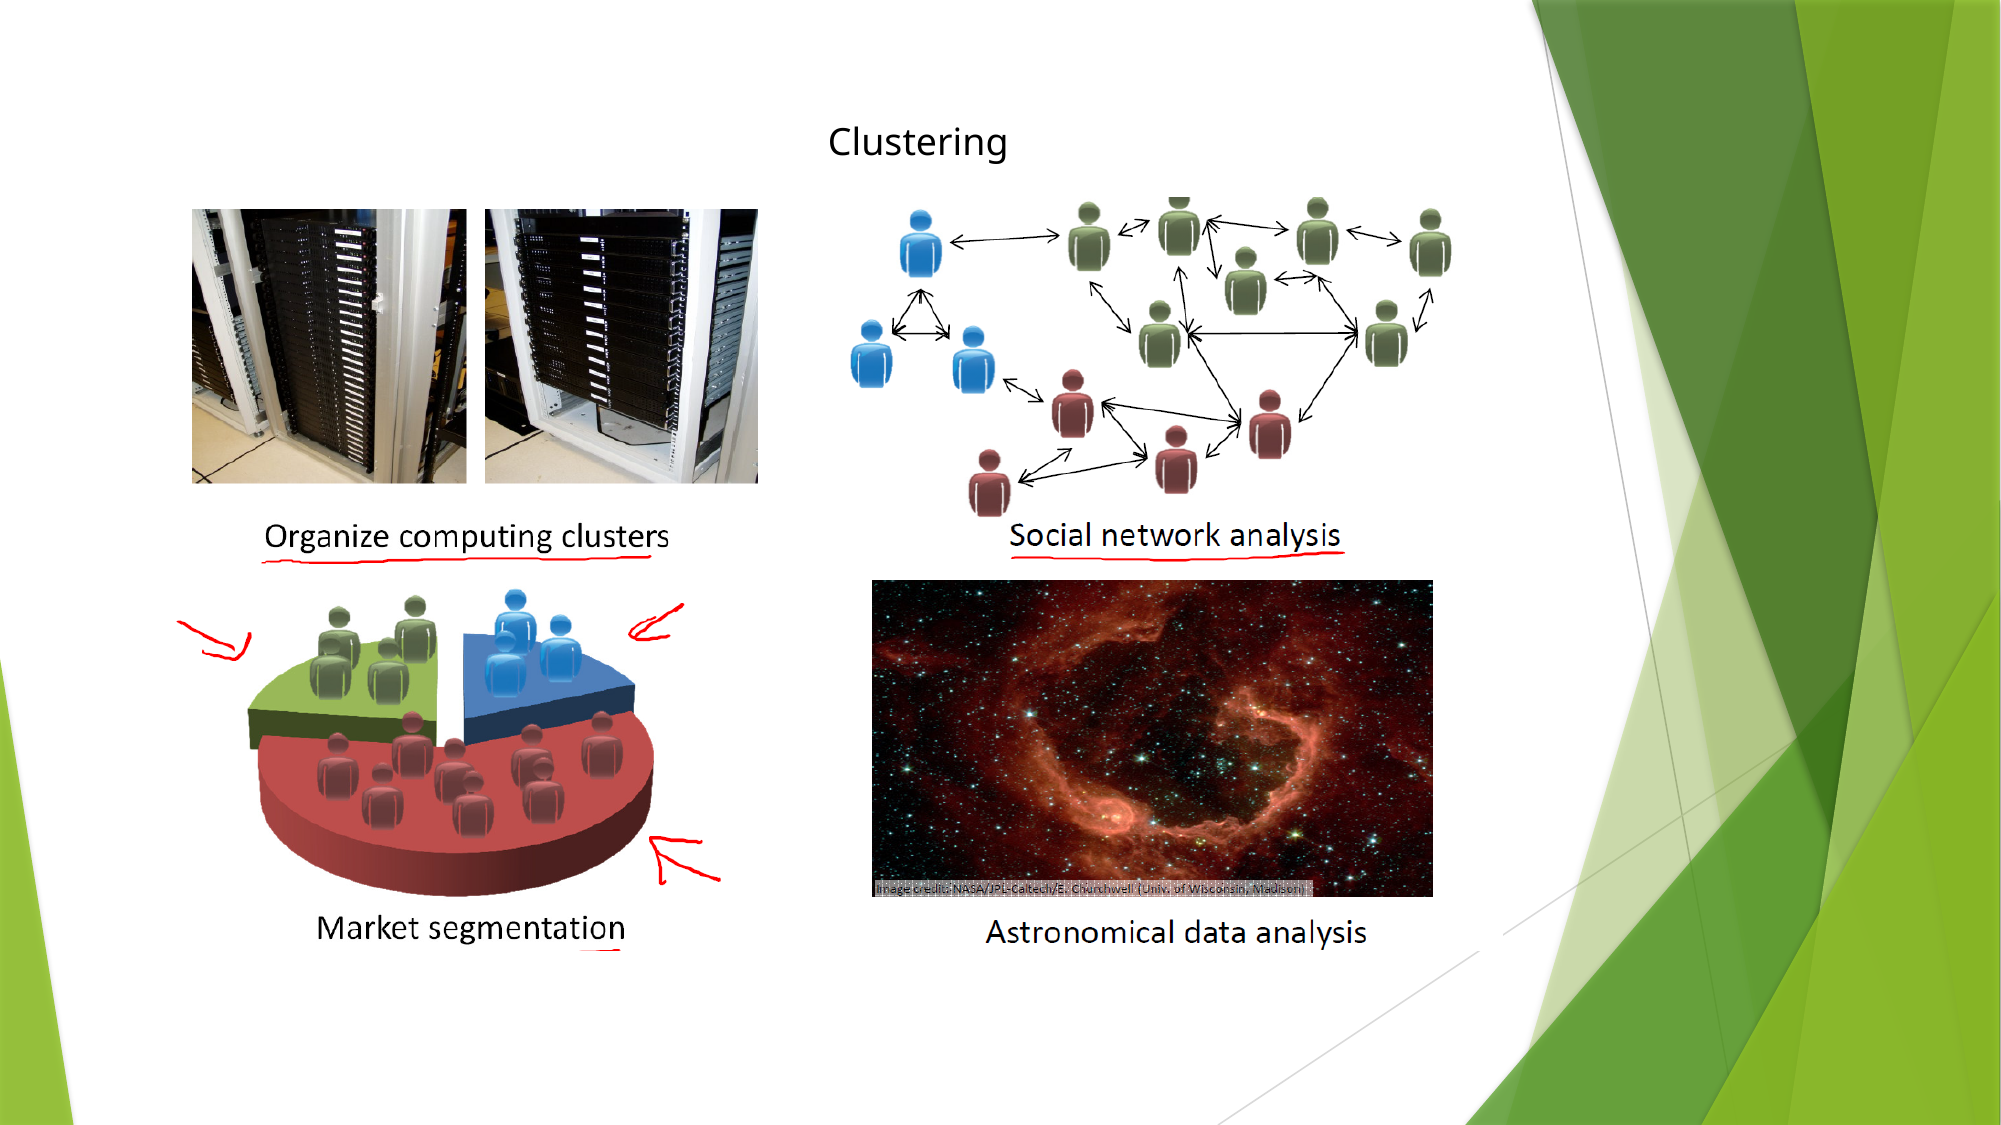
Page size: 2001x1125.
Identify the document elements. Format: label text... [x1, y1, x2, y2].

text_box Clustering [305, 110, 1531, 170]
picture [139, 196, 1503, 951]
